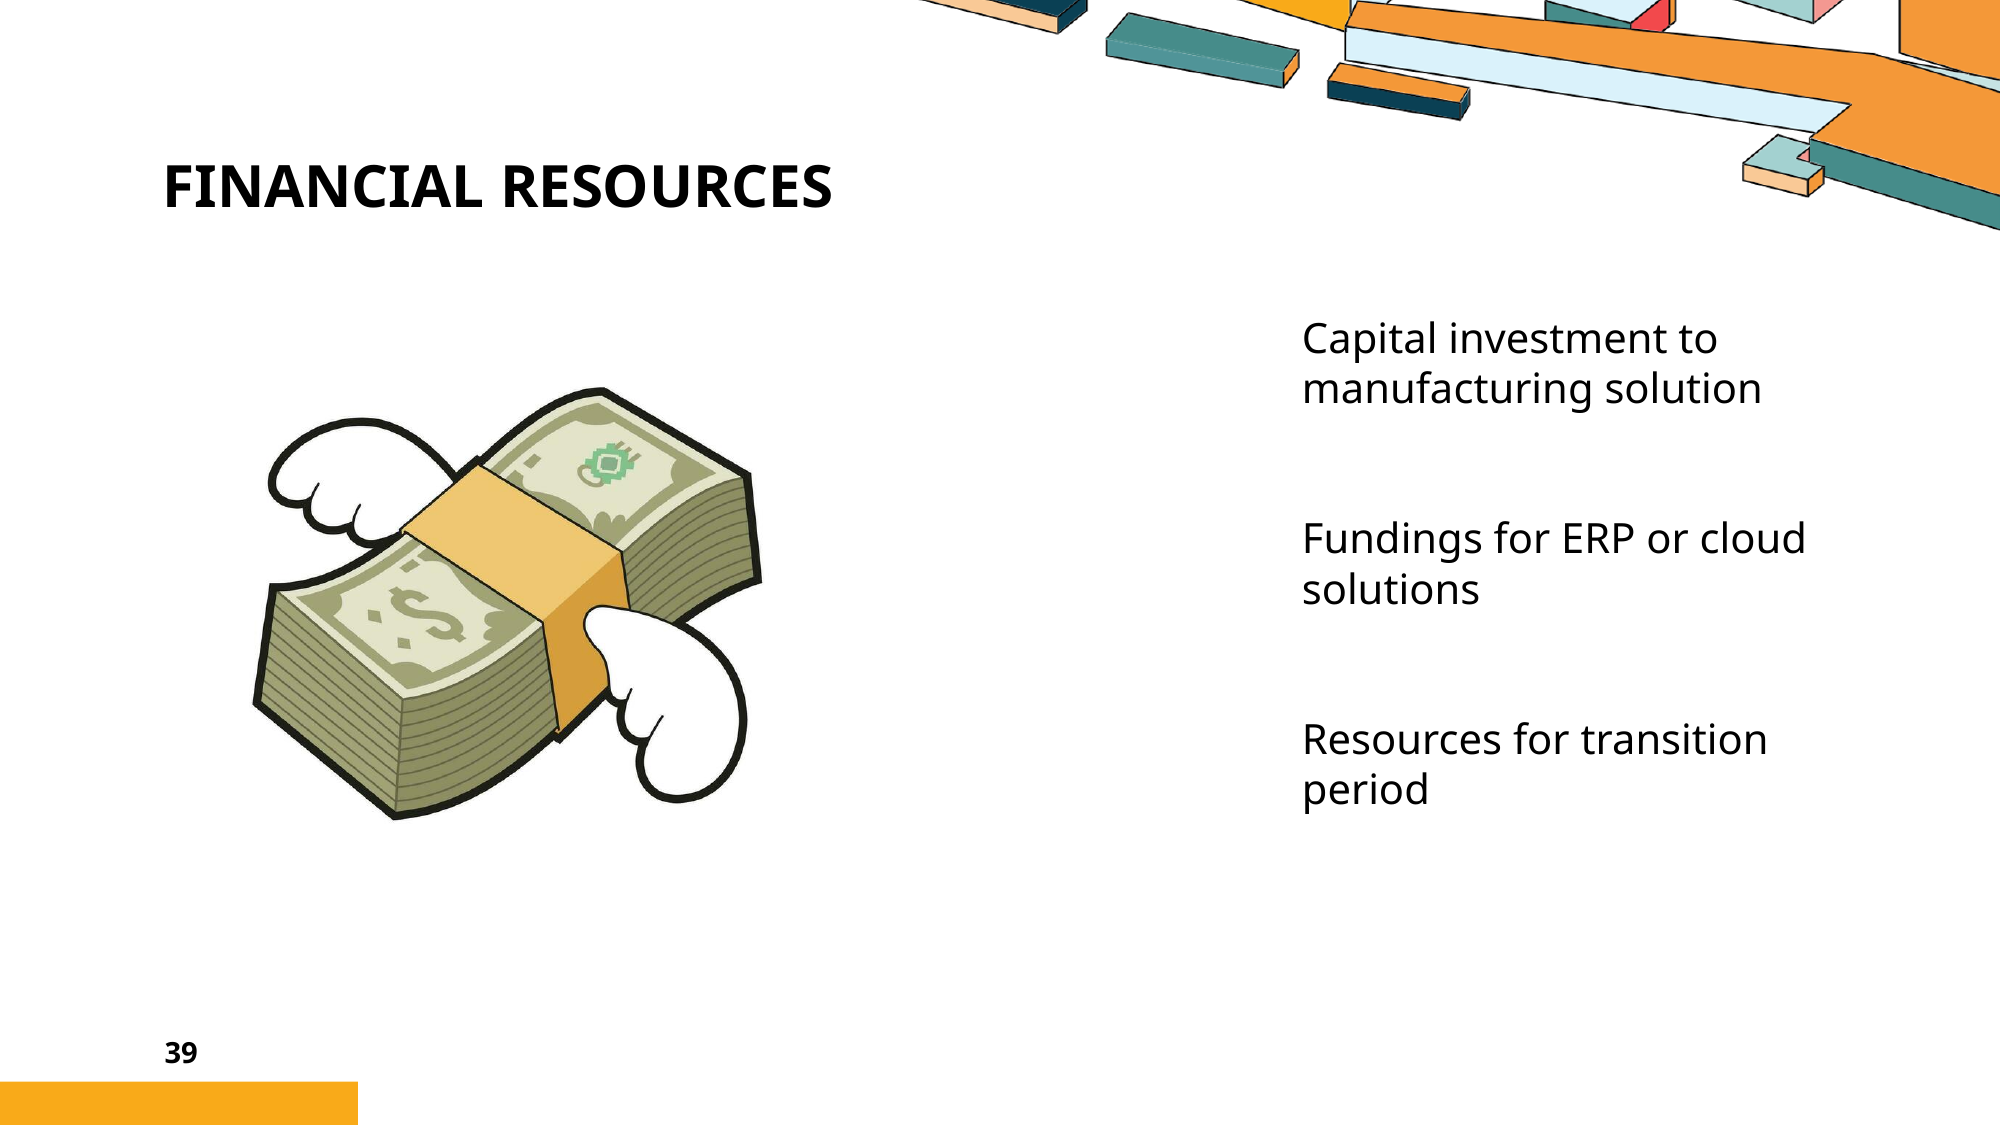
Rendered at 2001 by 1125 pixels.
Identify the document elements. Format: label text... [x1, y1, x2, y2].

list Capital investment to manufacturing solution Fundings for ERP or cloud solutions Resources for transition period [1286, 304, 1831, 969]
slide_number 39 [149, 1024, 345, 1085]
picture [149, 370, 865, 836]
picture [816, 0, 2000, 236]
title Financial Resources [147, 22, 1160, 228]
